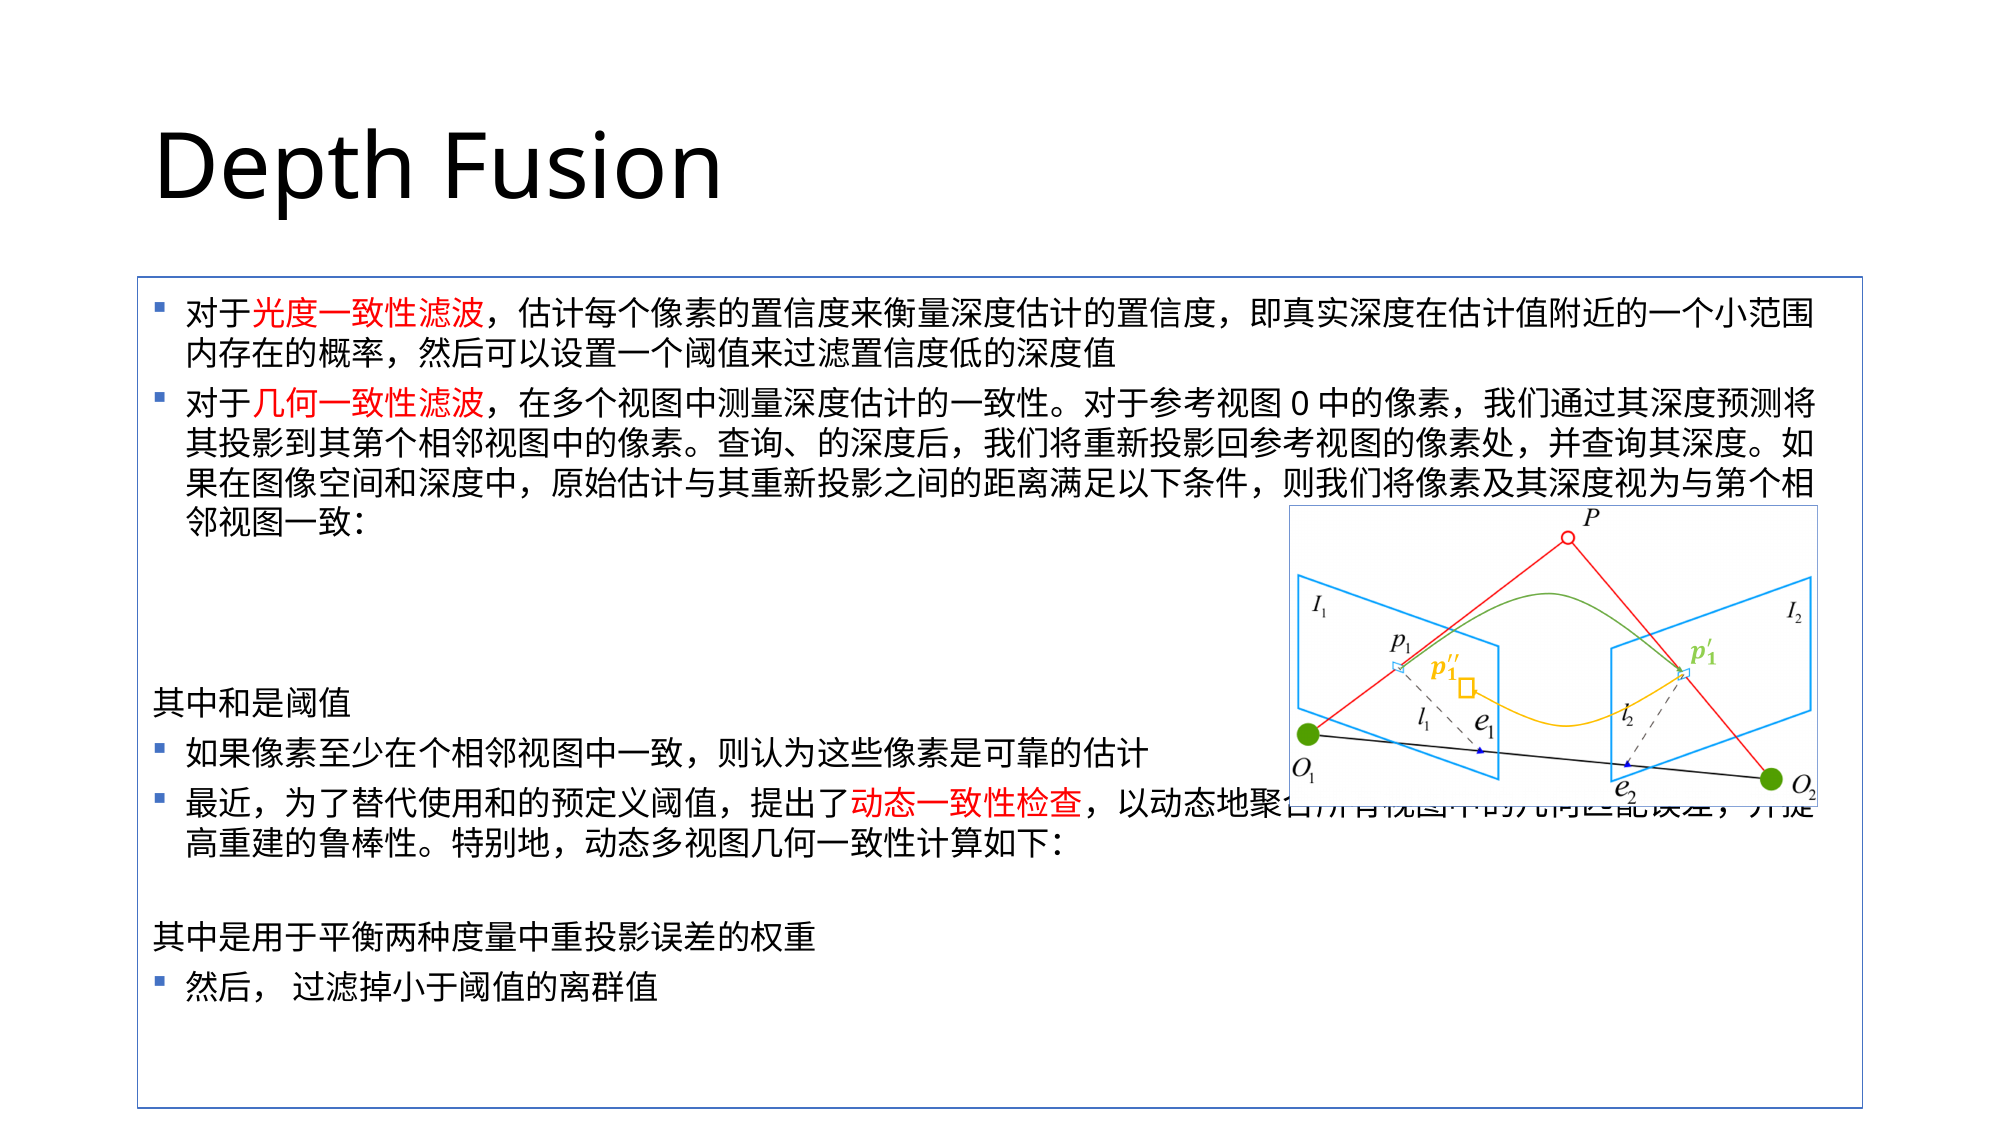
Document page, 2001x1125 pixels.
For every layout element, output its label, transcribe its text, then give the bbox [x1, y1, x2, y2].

title Depth Fusion [137, 59, 1863, 276]
picture [1289, 505, 1818, 807]
